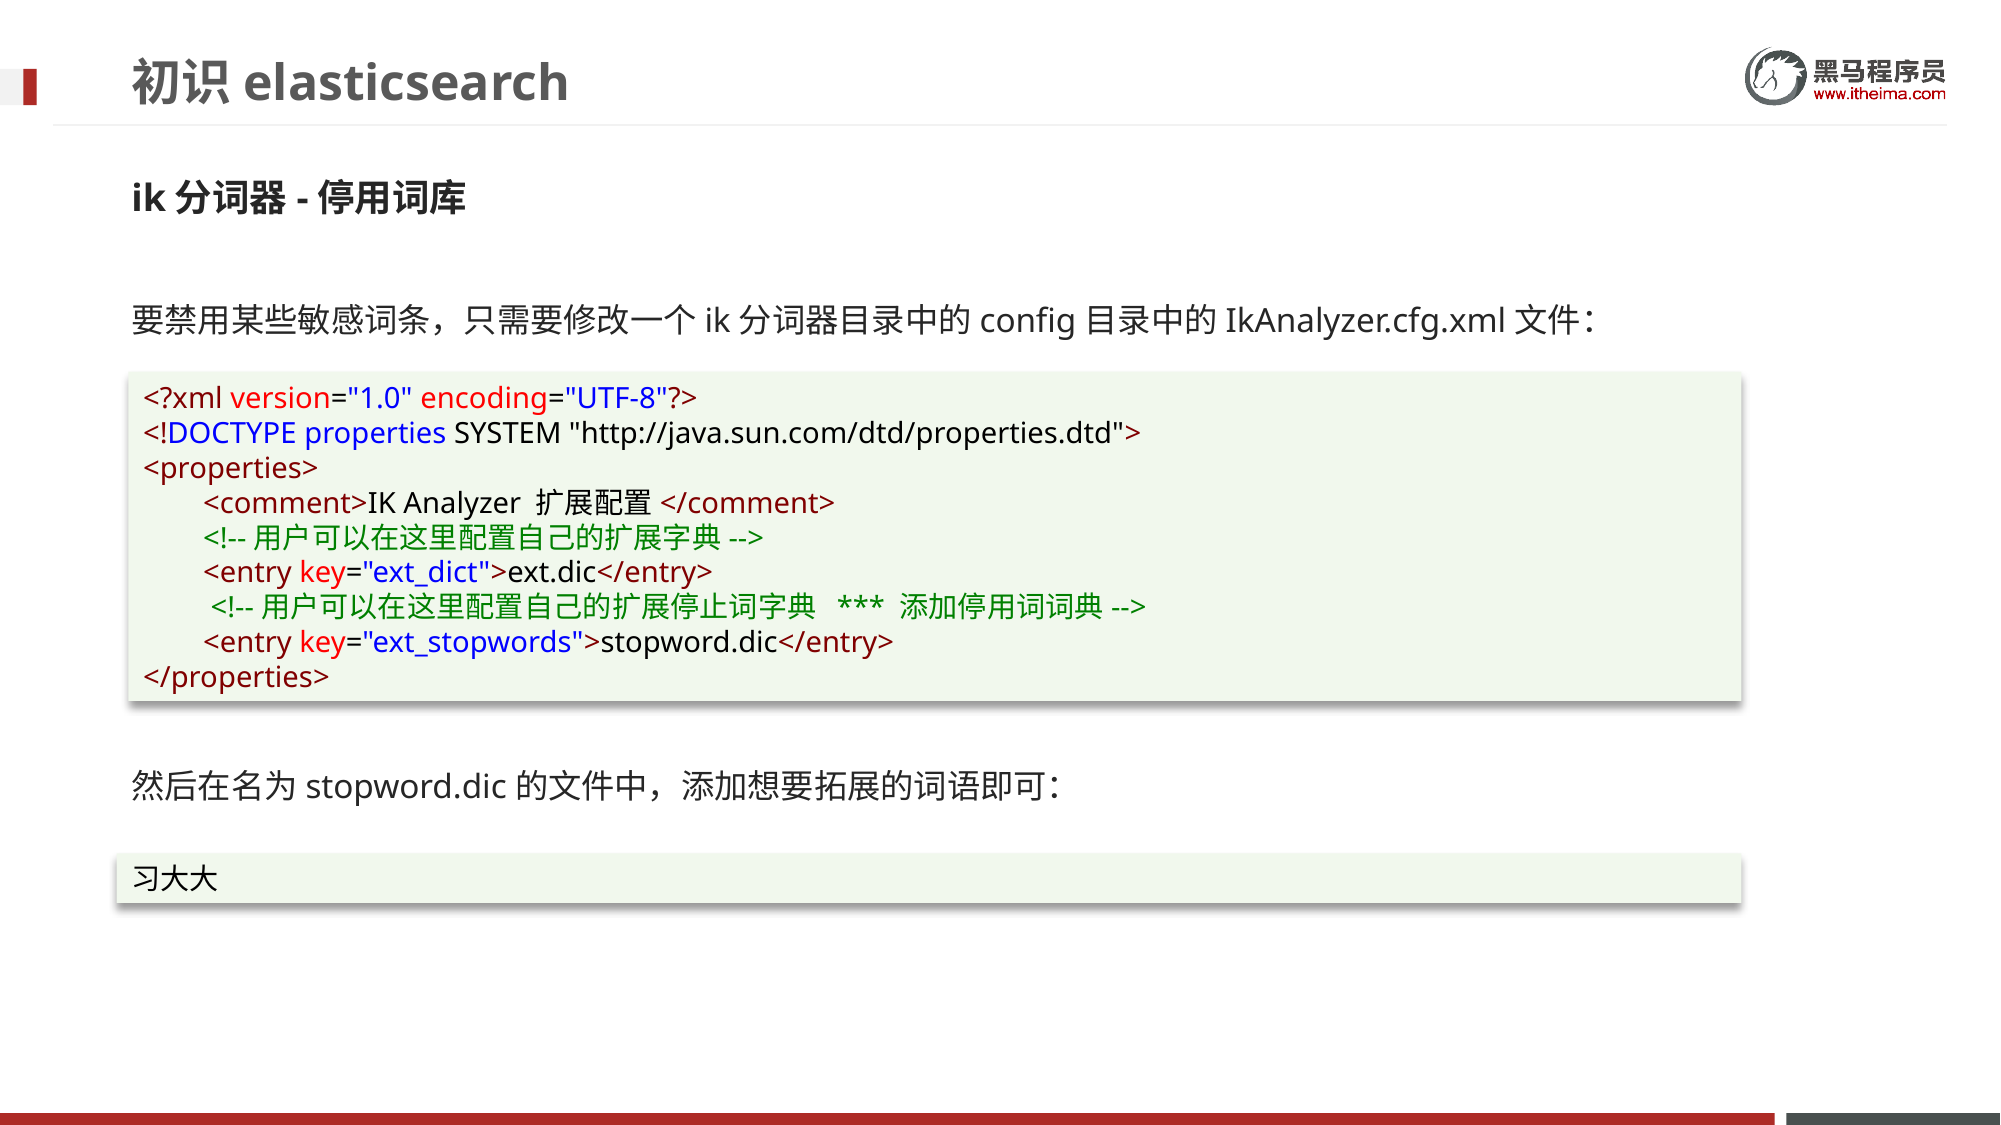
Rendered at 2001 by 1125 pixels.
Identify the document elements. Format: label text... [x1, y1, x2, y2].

list 要禁用某些敏感词条，只需要修改一个ik分词器目录中的config目录中的IkAnalyzer.cfg.xml文件： 然后在名为stopword.dic的文件中，添加想要拓展的词语即可： [116, 271, 1872, 1060]
list ik分词器-停用词库 [116, 154, 1872, 239]
text_box <?xml version="1.0" encoding="UTF-8"?> <!DOCTYPE properties SYSTEM "http://java.sun.com/dtd/properties.dtd"> <properties> <comment>IK Analyzer 扩展配置</comment> <!--用户可以在这里配置自己的扩展字典--> <entry key="ext_dict">ext.dic</entry> <!--用户可以在这里配置自己的扩展停止词字典 *** 添加停用词词典--> <entry key="ext_stopwords">stopword.dic</entry> </properties> [128, 371, 1742, 701]
picture [1744, 46, 1946, 106]
title 初识elasticsearch [116, 38, 1556, 124]
text_box 习大大 [116, 853, 1742, 903]
